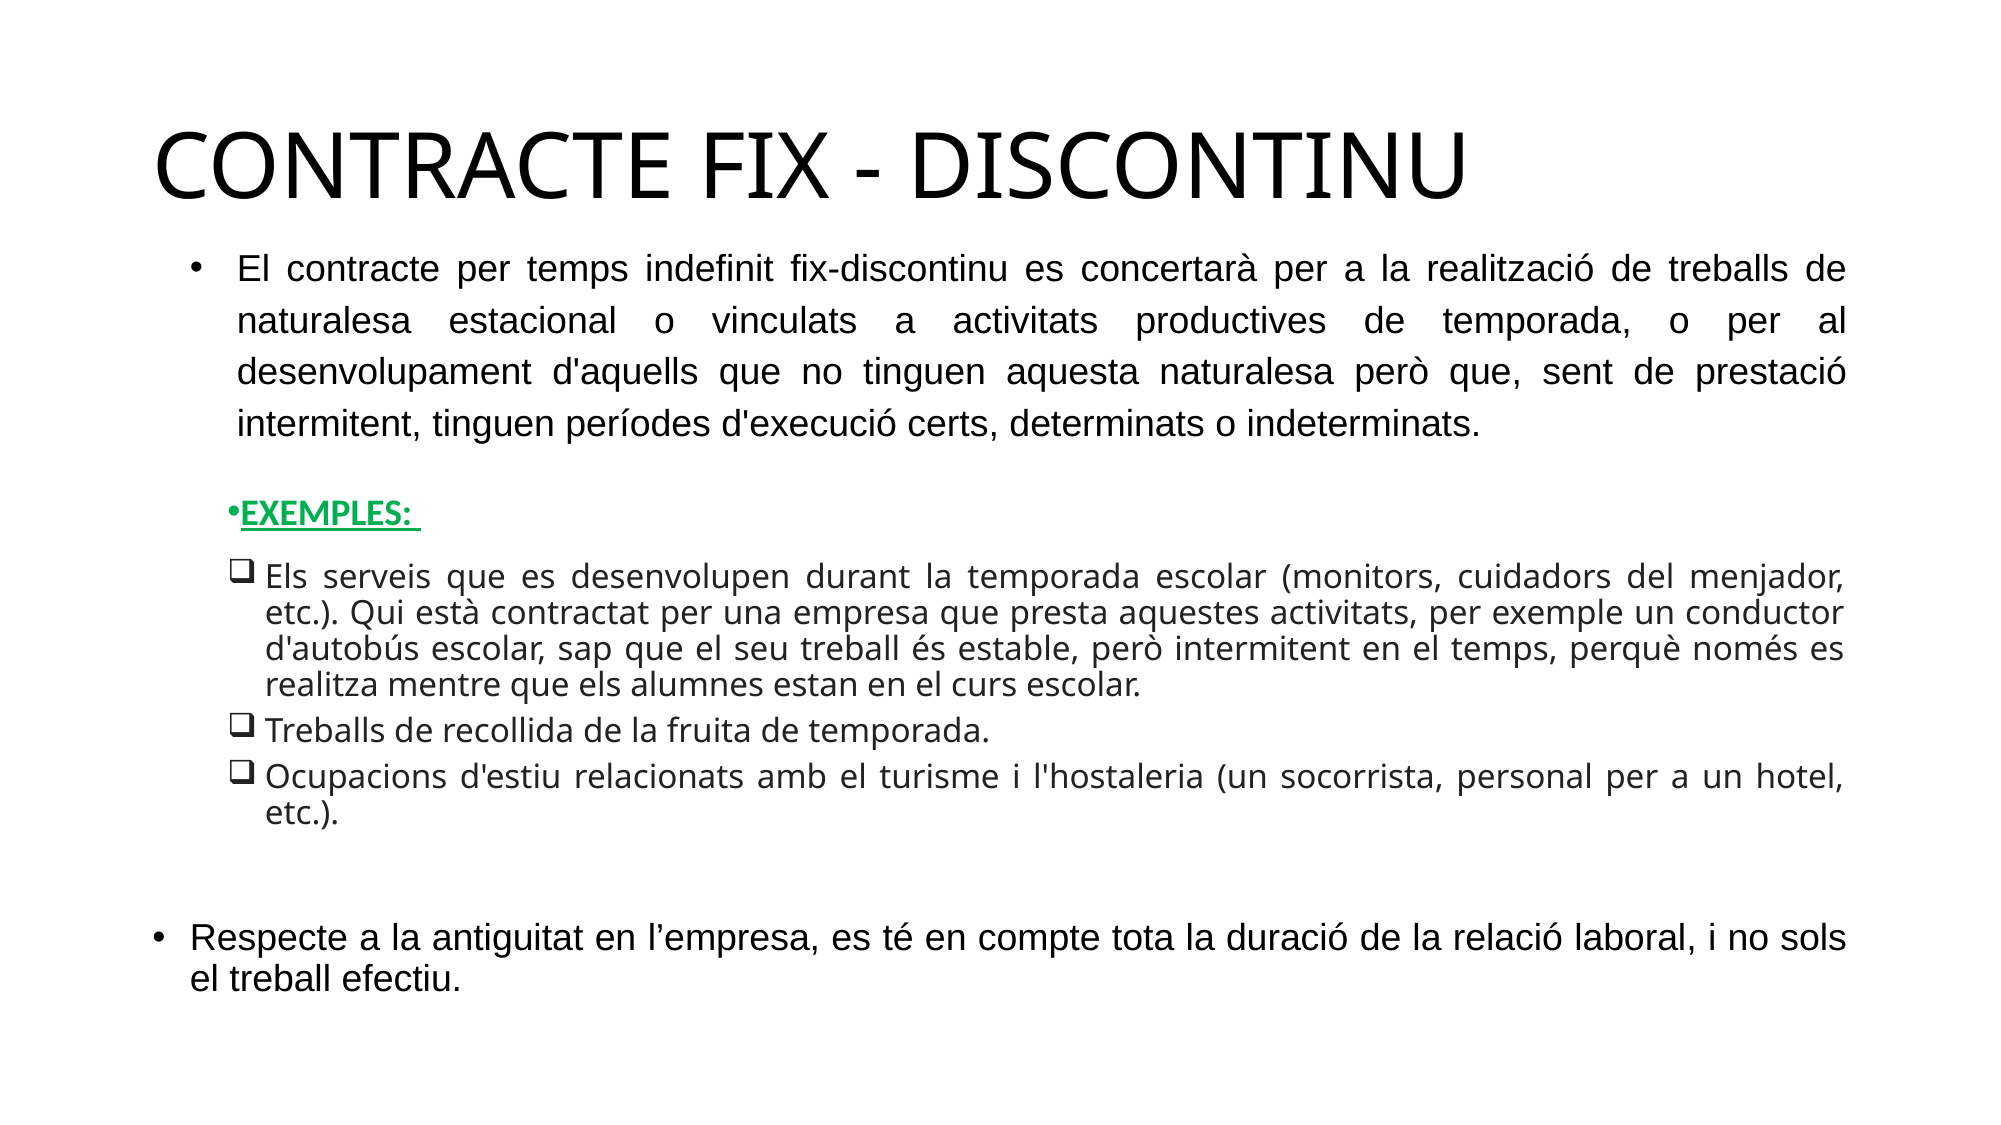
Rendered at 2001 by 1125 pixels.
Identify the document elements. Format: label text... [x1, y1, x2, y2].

list El contracte per temps indefinit fix-discontinu es concertarà per a la realització de treballs de naturalesa estacional o vinculats a activitats productives de temporada, o per al desenvolupament d'aquells que no tinguen aquesta naturalesa però que, sent de prestació intermitent, tinguen períodes d'execució certs, determinats o indeterminats. EXEMPLES: Els serveis que es desenvolupen durant la temporada escolar (monitors, cuidadors del menjador, etc.). Qui està contractat per una empresa que presta aquestes activitats, per exemple un conductor d'autobús escolar, sap que el seu treball és estable, però intermitent en el temps, perquè només es realitza mentre que els alumnes estan en el curs escolar. Treballs de recollida de la fruita de temporada. Ocupacions d'estiu relacionats amb el turisme i l'hostaleria (un socorrista, personal per a un hotel, etc.). Respecte a la antiguitat en l’empresa, es té en compte tota la duració de la relació laboral, i no sols el treball efectiu. [137, 229, 1863, 1014]
title CONTRACTE FIX - DISCONTINU [137, 59, 1863, 229]
